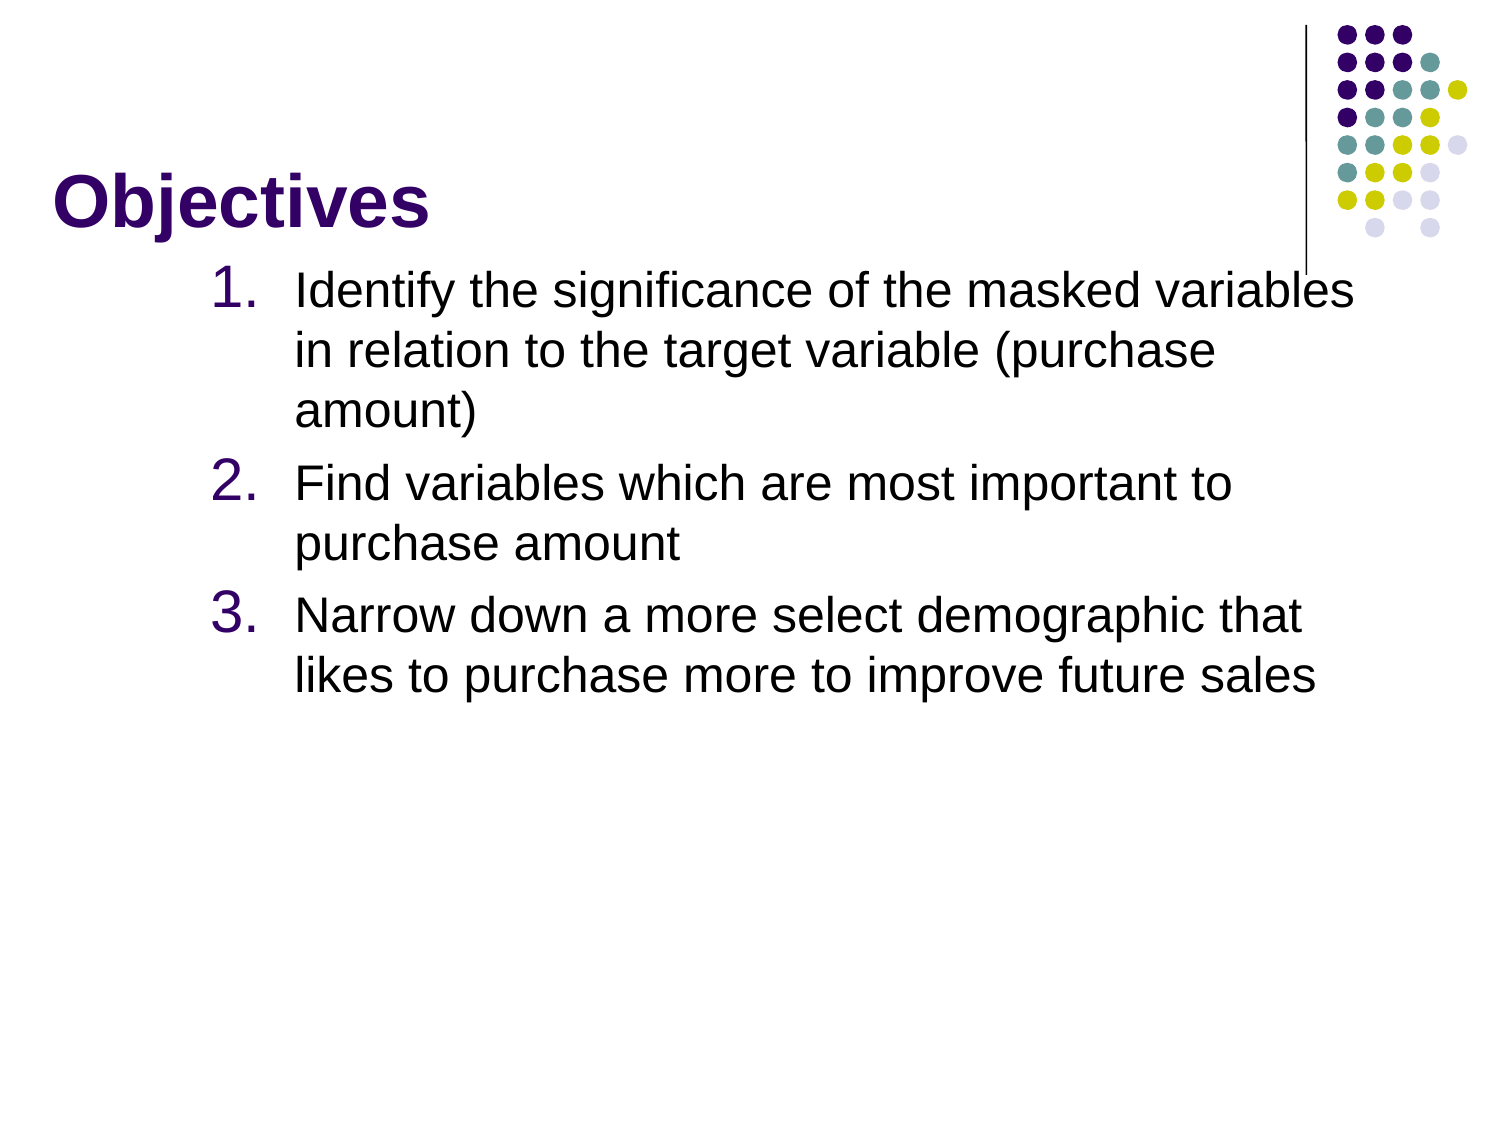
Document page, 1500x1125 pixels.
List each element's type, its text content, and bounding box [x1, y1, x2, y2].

title Objectives [37, 37, 1300, 250]
list Identify the significance of the masked variables in relation to the target variable (purchase amount) Find variables which are most important to purchase amount Narrow down a more select demographic that likes to purchase more to improve future sales [187, 249, 1400, 974]
